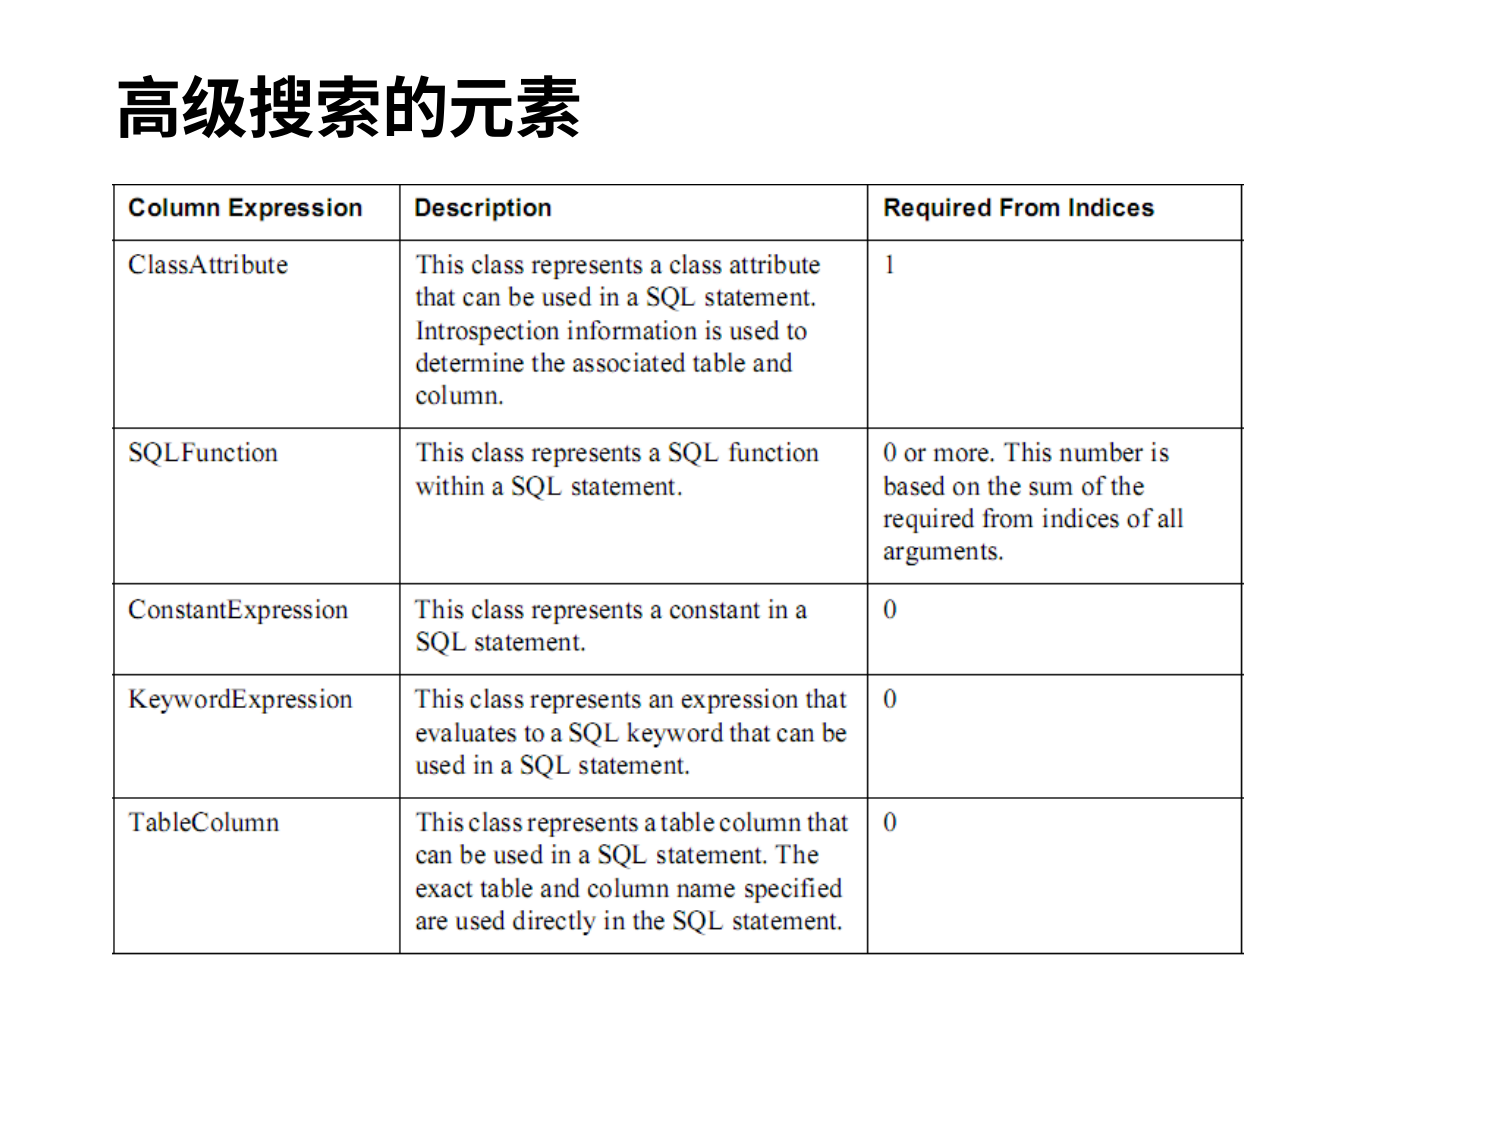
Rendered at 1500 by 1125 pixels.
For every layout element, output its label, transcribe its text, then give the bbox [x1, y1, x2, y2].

title 高级搜索的元素 [100, 52, 1395, 154]
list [111, 184, 1244, 956]
